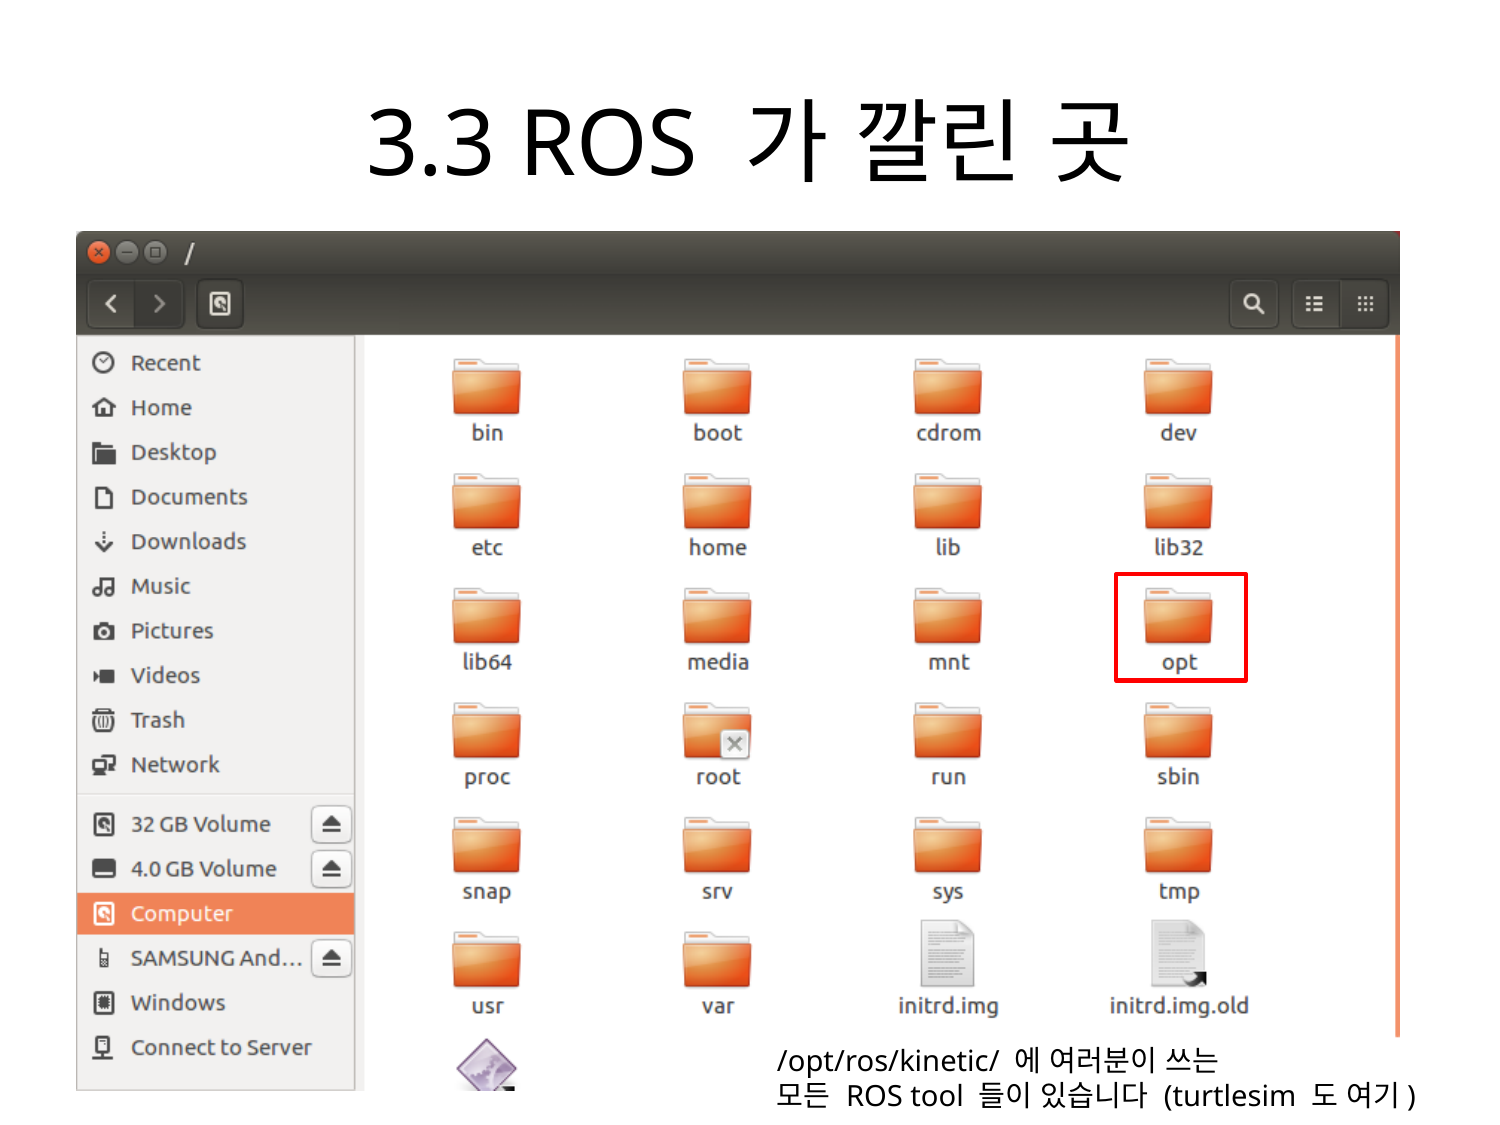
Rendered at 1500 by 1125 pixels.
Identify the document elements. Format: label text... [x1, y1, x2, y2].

title 3.3 ROS 가 깔린 곳 [75, 45, 1425, 233]
list /opt/ros/kinetic/ 에 여러분이 쓰는 모든 ROS tool 들이 있습니다 (turtlesim 도 여기) [761, 1035, 1447, 1125]
picture [76, 231, 1400, 1092]
